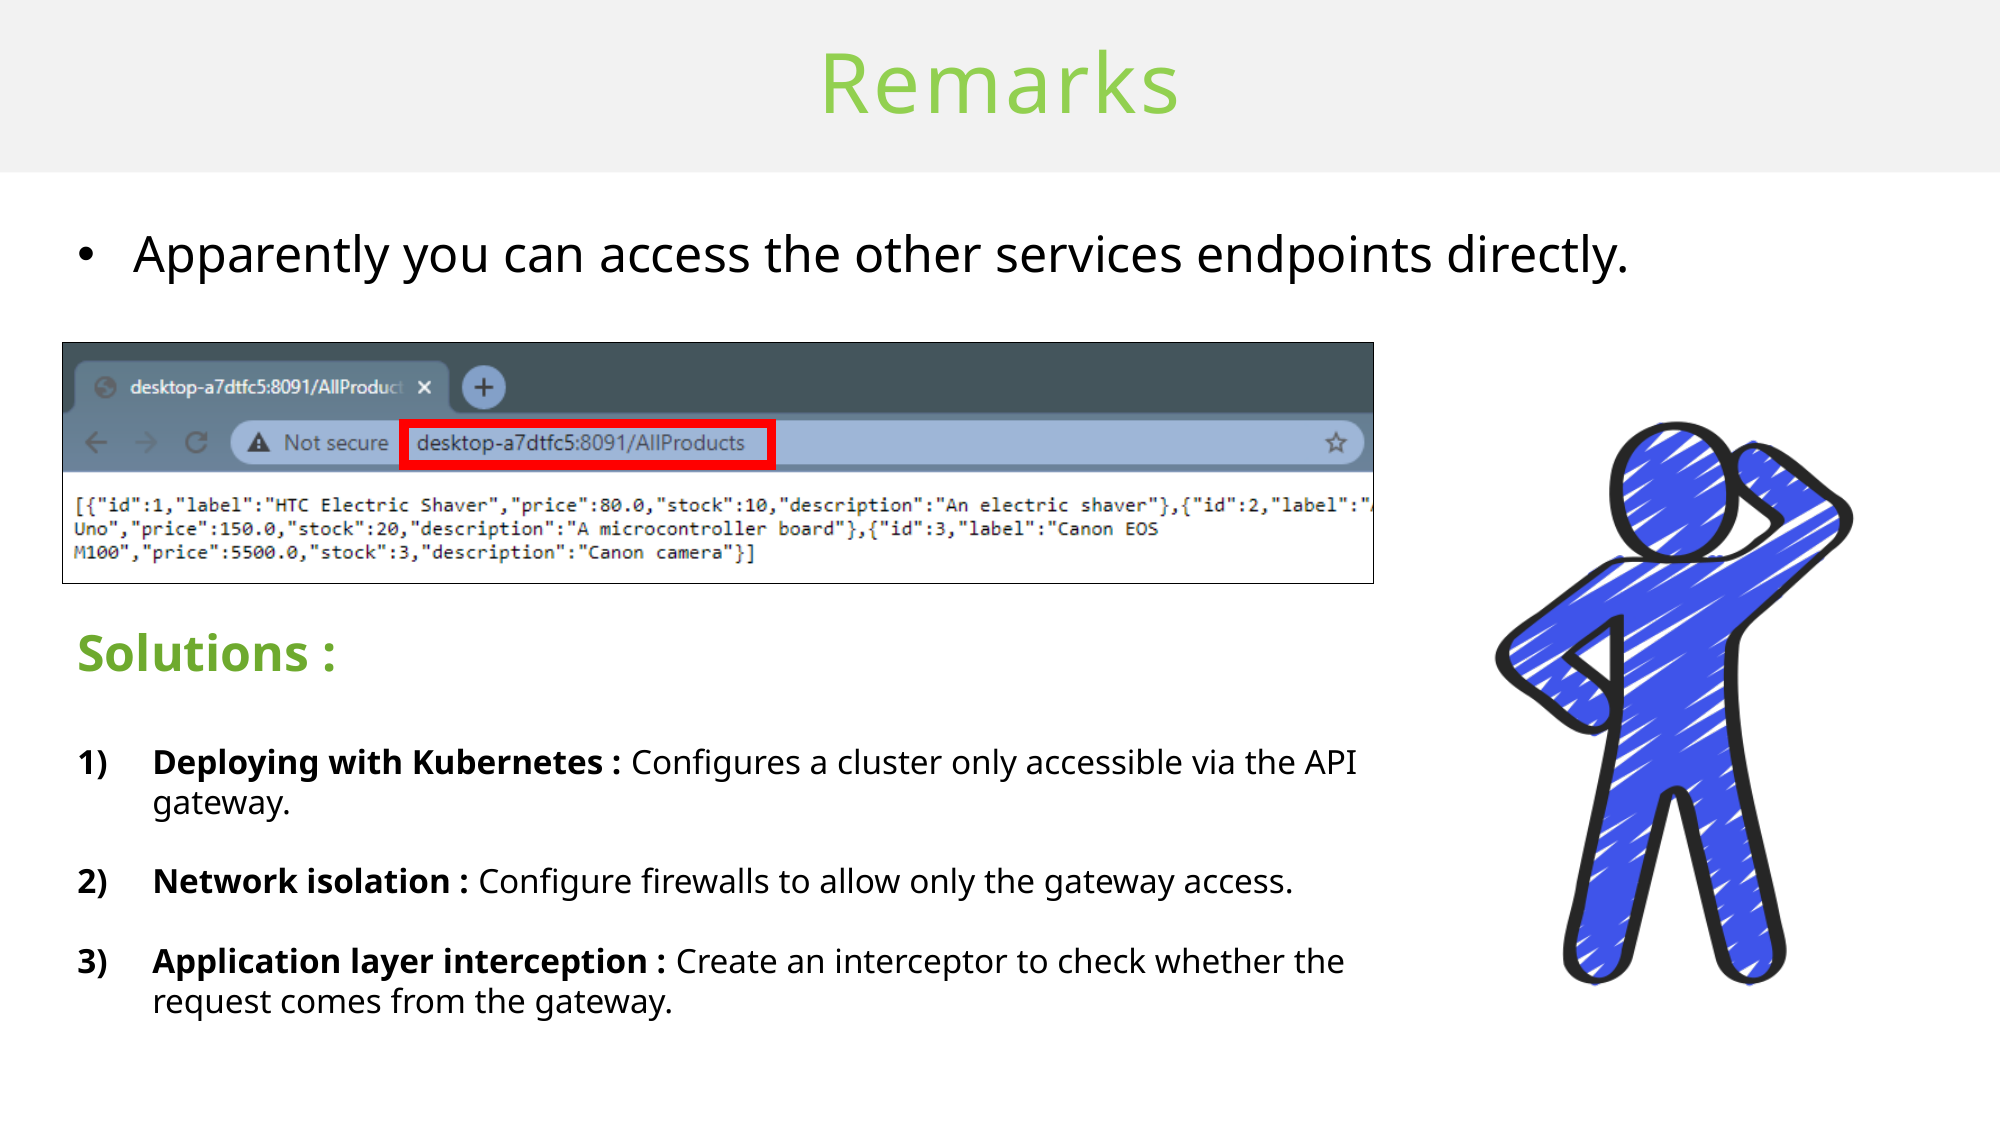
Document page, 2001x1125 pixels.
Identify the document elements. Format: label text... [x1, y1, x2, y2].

picture [62, 342, 1374, 584]
text_box Solutions : Deploying with Kubernetes : Configures a cluster only accessible via the API gateway. Network isolation : Configure firewalls to allow only the gateway access. Application layer interception : Create an interceptor to check whether the request comes from the gateway. [62, 613, 1374, 1068]
title Remarks [0, 0, 2000, 173]
text_box Apparently you can access the other services endpoints directly. [62, 215, 1938, 291]
picture [1387, 416, 1962, 991]
